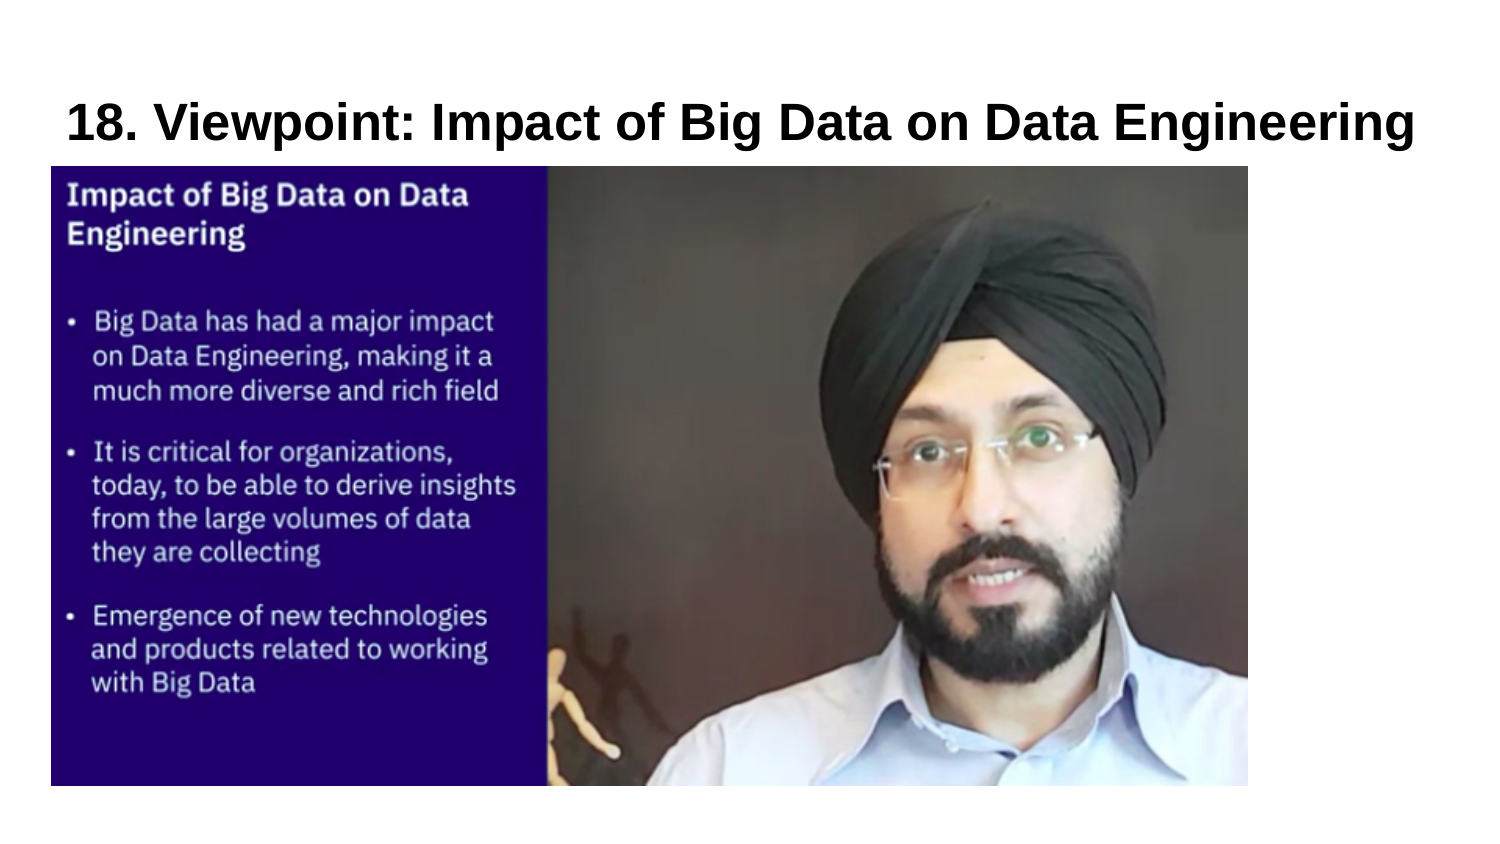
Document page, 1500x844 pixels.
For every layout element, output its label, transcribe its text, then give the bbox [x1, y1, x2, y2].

picture [50, 166, 1249, 786]
title 18. Viewpoint: Impact of Big Data on Data Engineering [51, 72, 1449, 167]
